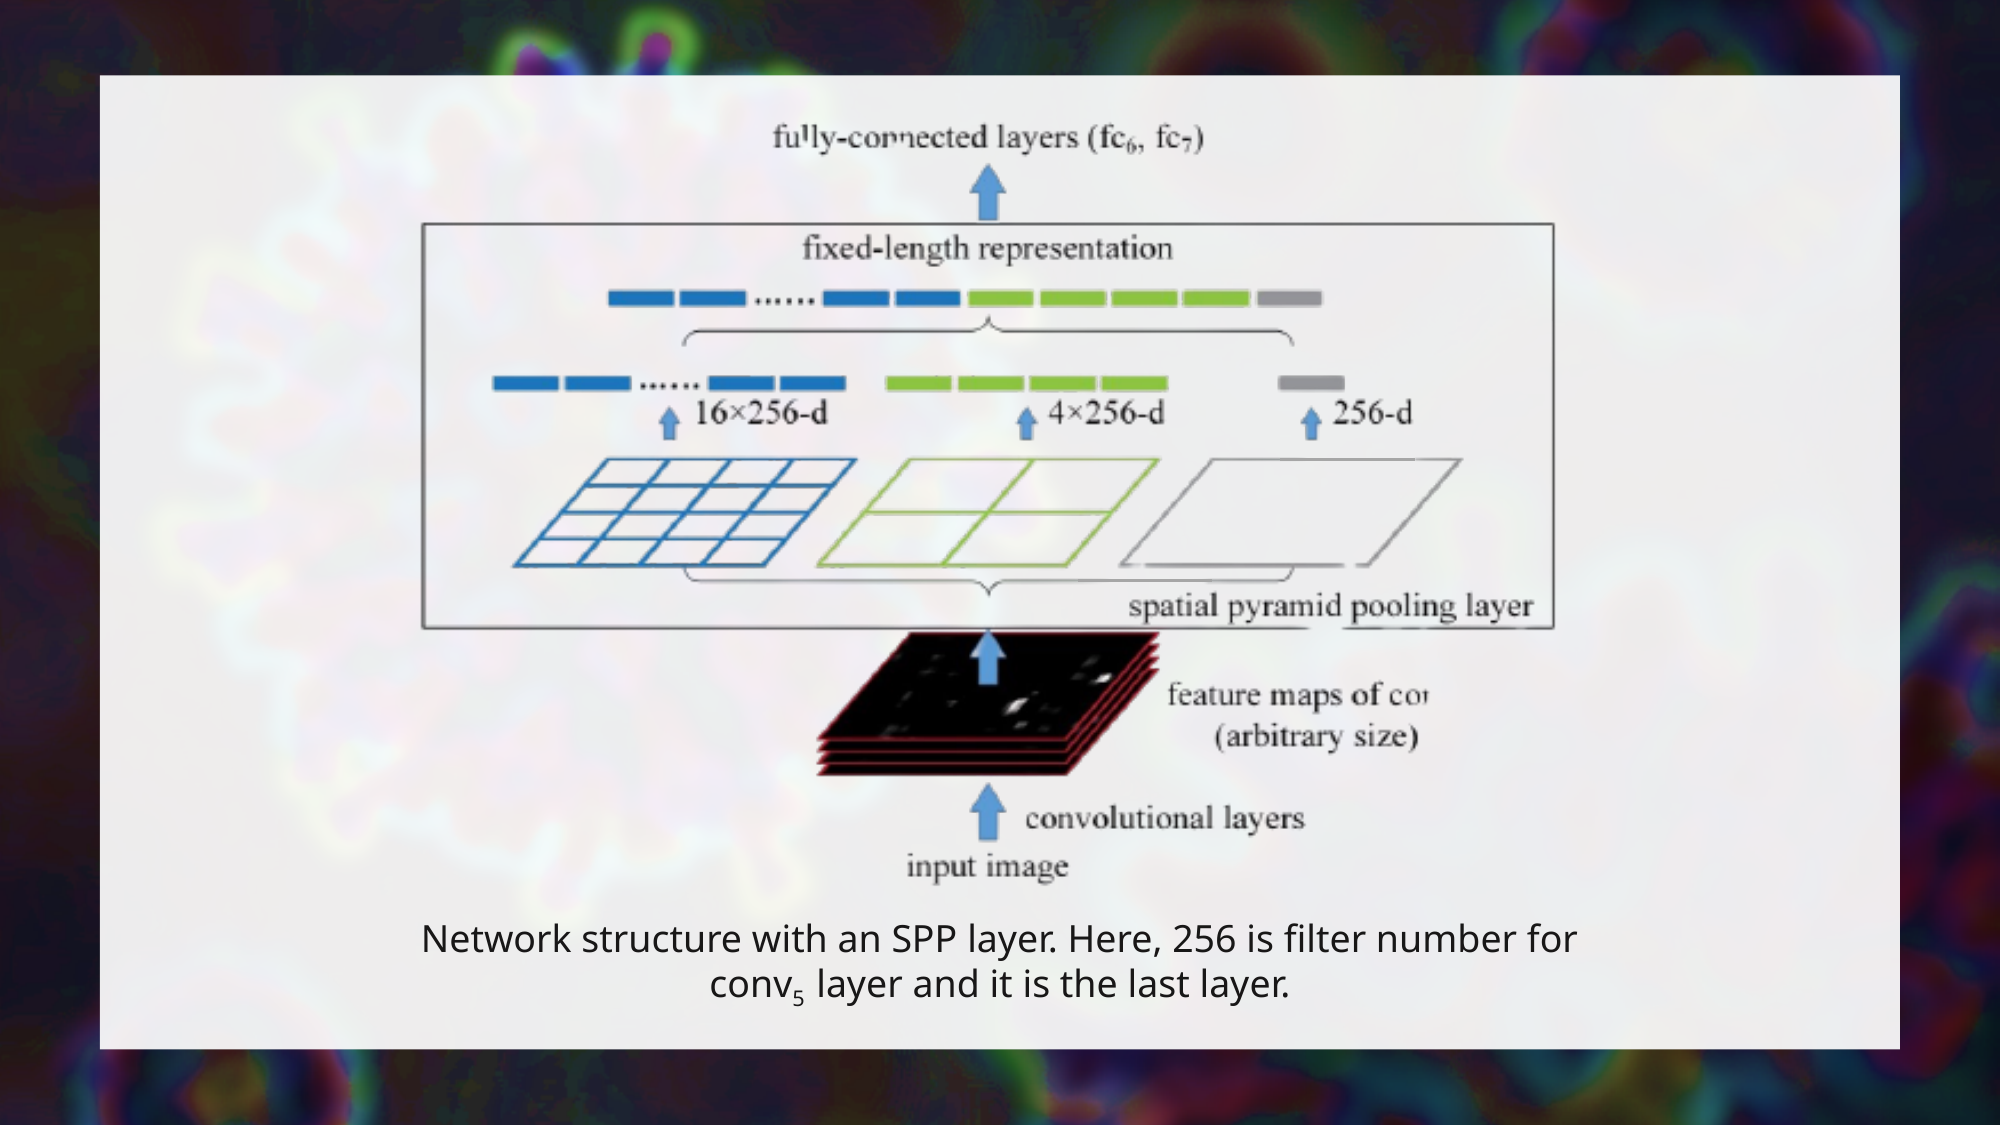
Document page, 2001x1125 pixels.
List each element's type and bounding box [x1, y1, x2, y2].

text_box [399, 75, 1601, 904]
picture [0, 0, 2000, 1125]
